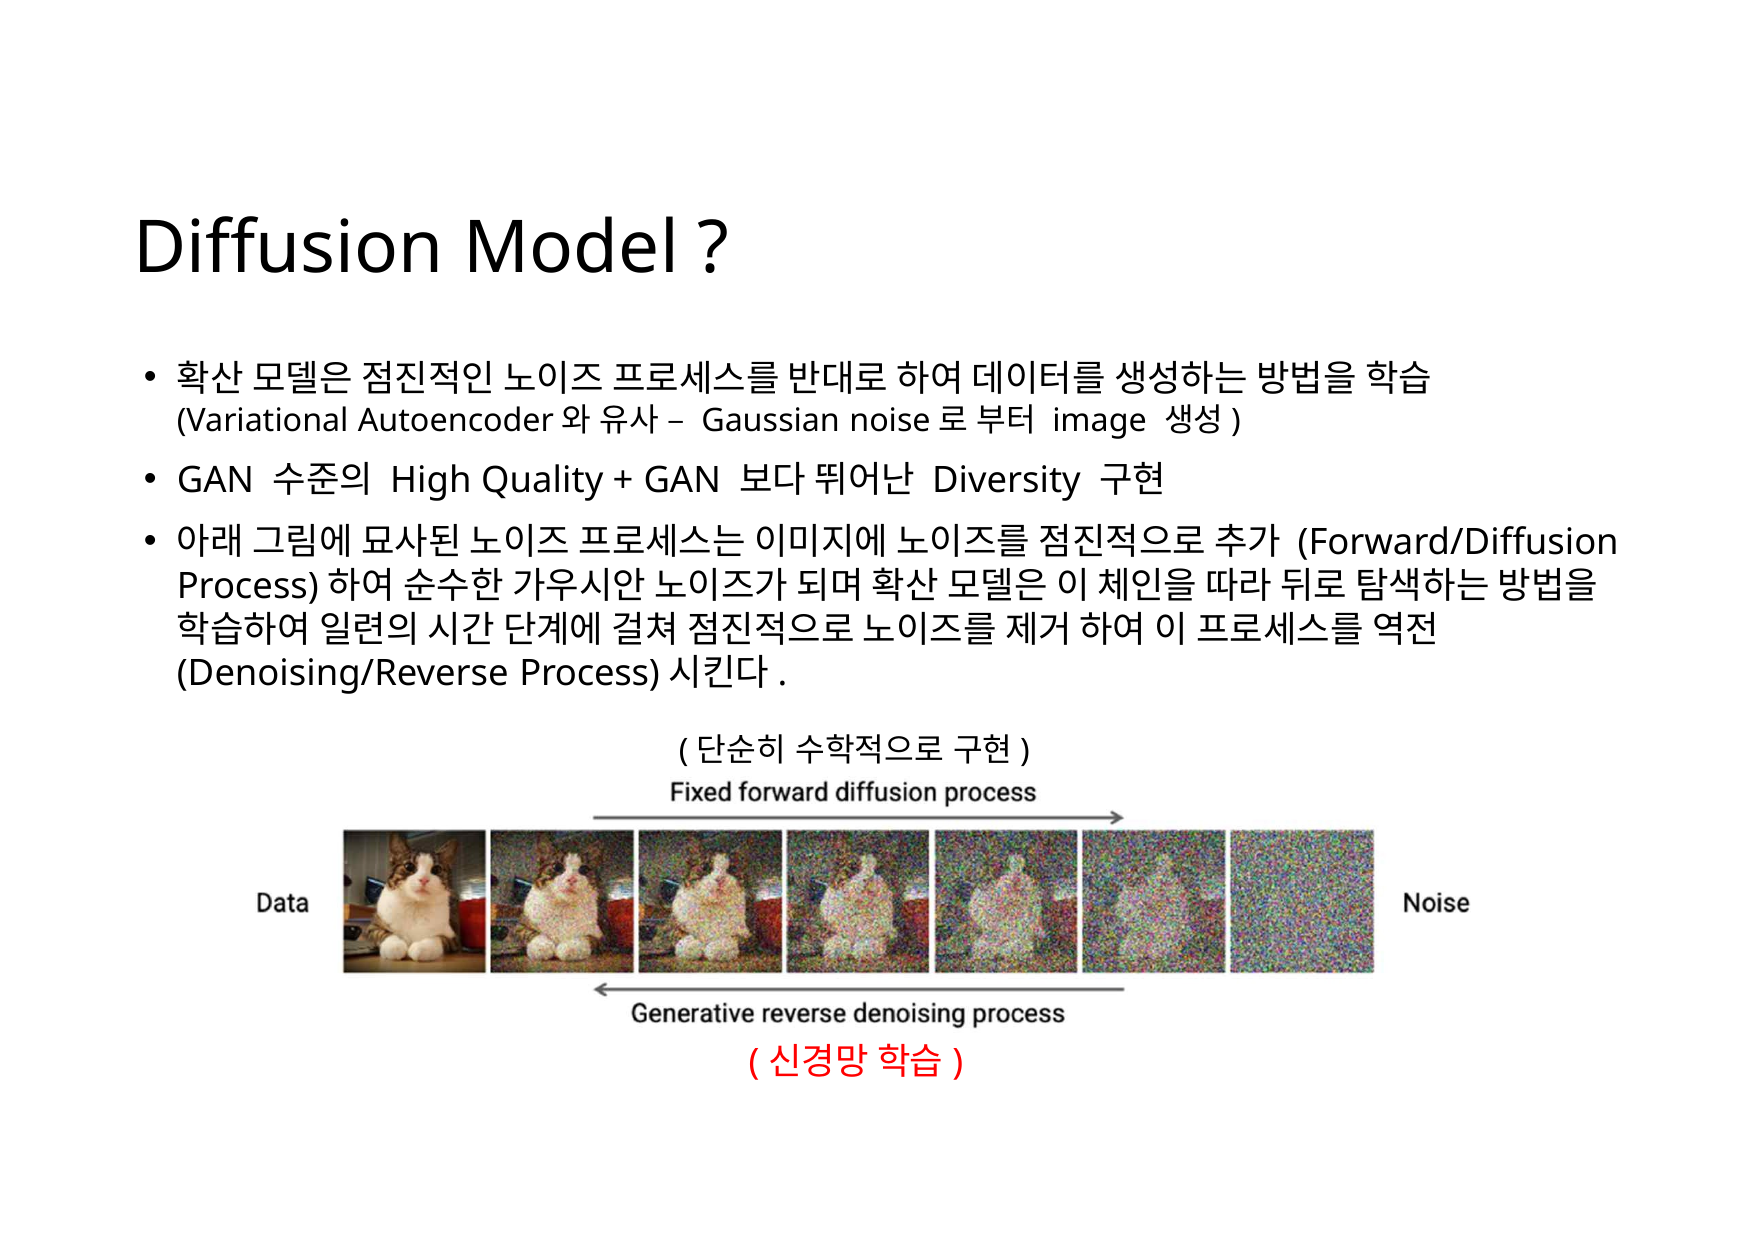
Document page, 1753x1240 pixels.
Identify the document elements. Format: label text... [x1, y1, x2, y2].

text_box 확산 모델은 점진적인 노이즈 프로세스를 반대로 하여 데이터를 생성하는 방법을 학습 (Variational Autoencoder와 유사 – Gaussian noise로 부터 image 생성) GAN 수준의 High Quality + GAN 보다 뛰어난 Diversity 구현 아래 그림에 묘사된 노이즈 프로세스는 이미지에 노이즈를 점진적으로 추가 (Forward/Diffusion Process)하여 순수한 가우시안 노이즈가 되며 확산 모델은 이 체인을 따라 뒤로 탐색하는 방법을 학습하여 일련의 시간 단계에 걸쳐 점진적으로 노이즈를 제거 하여 이 프로세스를 역전(Denoising/Reverse Process)시킨다. (단순히 수학적으로 구현) [141, 352, 1633, 768]
picture [255, 775, 1471, 1033]
title Diffusion Model ? [51, 173, 1666, 407]
text_box (신경망 학습) [746, 1040, 969, 1082]
